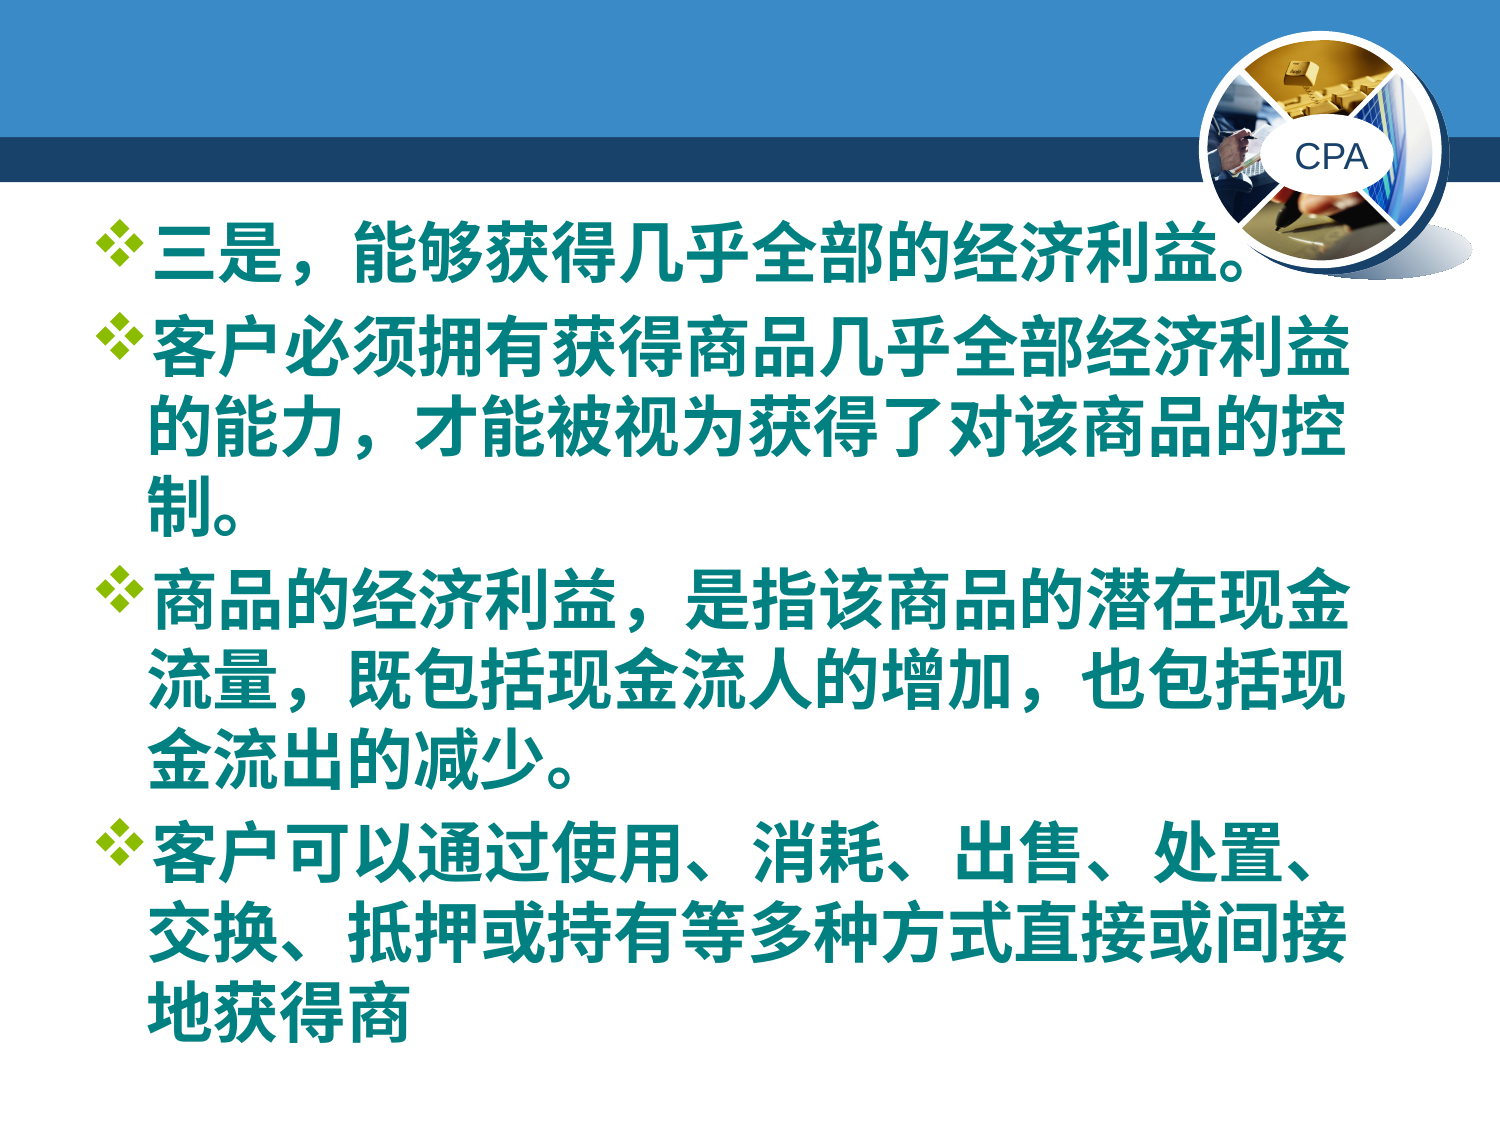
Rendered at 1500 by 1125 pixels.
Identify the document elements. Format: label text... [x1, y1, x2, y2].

picture [1207, 74, 1287, 203]
picture [1354, 73, 1433, 203]
picture [1267, 186, 1369, 203]
picture [1244, 40, 1394, 119]
list 三是，能够获得几乎全部的经济利益。 客户必须拥有获得商品几乎全部经济利益的能力，才能被视为获得了对该商品的控制。 商品的经济利益，是指该商品的潜在现金流量，既包括现金流人的增加，也包括现金流出的减少。 客户可以通过使用、消耗、出售、处置、交换、抵押或持有等多种方式直接或间接地获得商 [75, 203, 1425, 1065]
